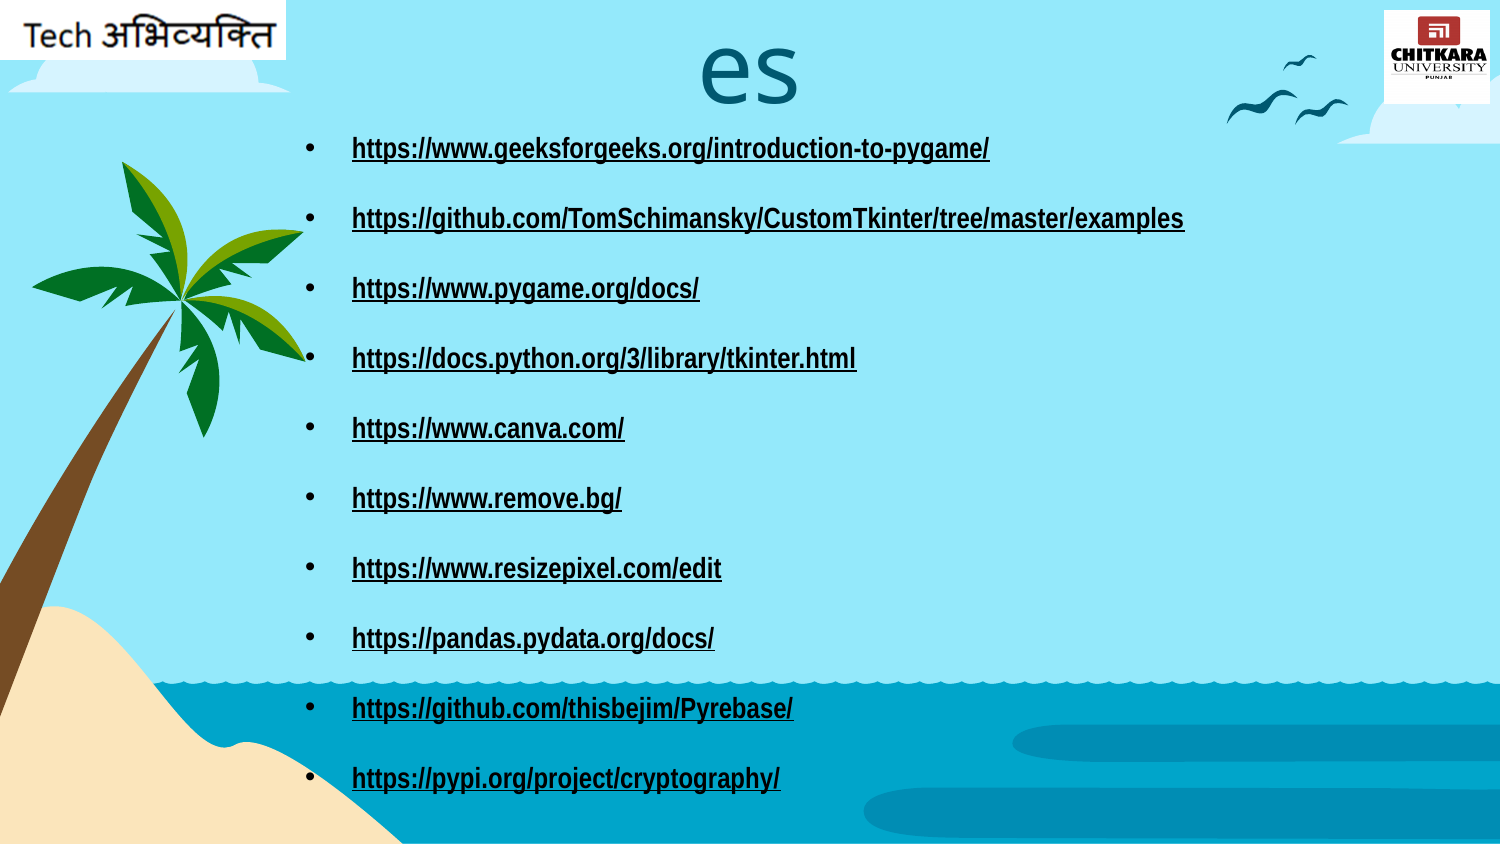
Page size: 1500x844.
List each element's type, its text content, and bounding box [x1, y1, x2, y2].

picture [0, 0, 287, 60]
text_box References [514, 10, 985, 122]
picture [1384, 10, 1490, 104]
text_box https://www.geeksforgeeks.org/introduction-to-pygame/ https://github.com/TomSchimansky/CustomTkinter/tree/master/examples https://www.pygame.org/docs/ https://docs.python.org/3/library/tkinter.html https://www.canva.com/ https://www.remove.bg/ https://www.resizepixel.com/edit https://pandas.pydata.org/docs/ https://github.com/thisbejim/Pyrebase/ https://pypi.org/project/cryptography/ [290, 122, 1442, 837]
